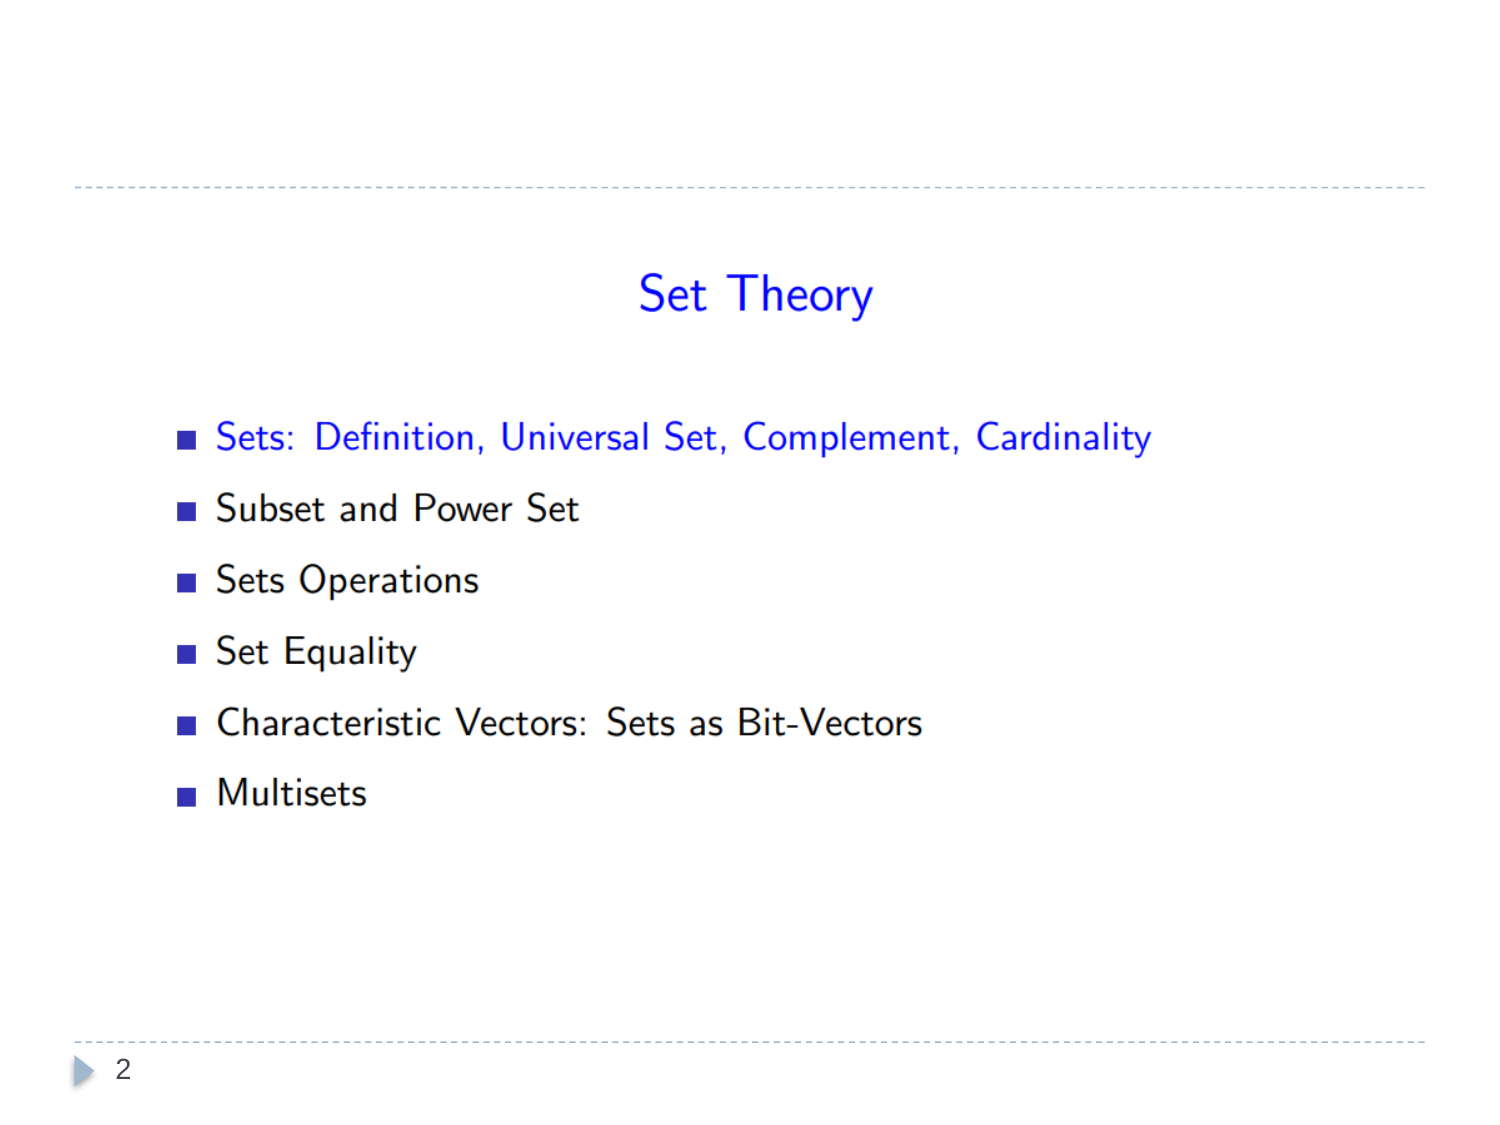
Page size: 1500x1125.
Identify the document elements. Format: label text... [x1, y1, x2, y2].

slide_number 2 [100, 1042, 426, 1103]
picture [125, 218, 1374, 907]
